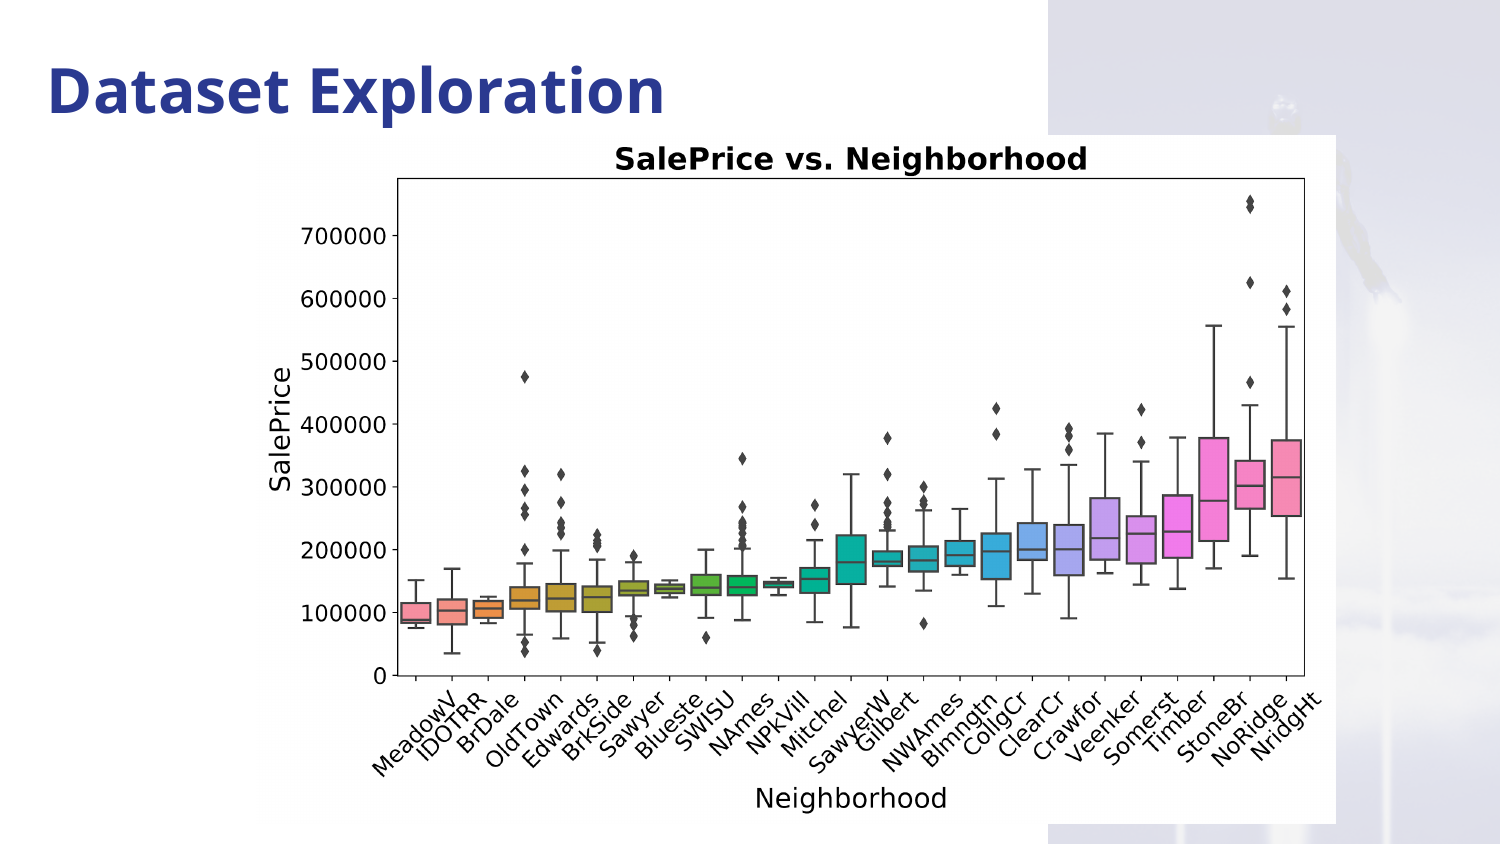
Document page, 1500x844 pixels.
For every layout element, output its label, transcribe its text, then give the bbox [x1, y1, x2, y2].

title Dataset Exploration [31, 36, 795, 136]
picture [256, 0, 1500, 844]
